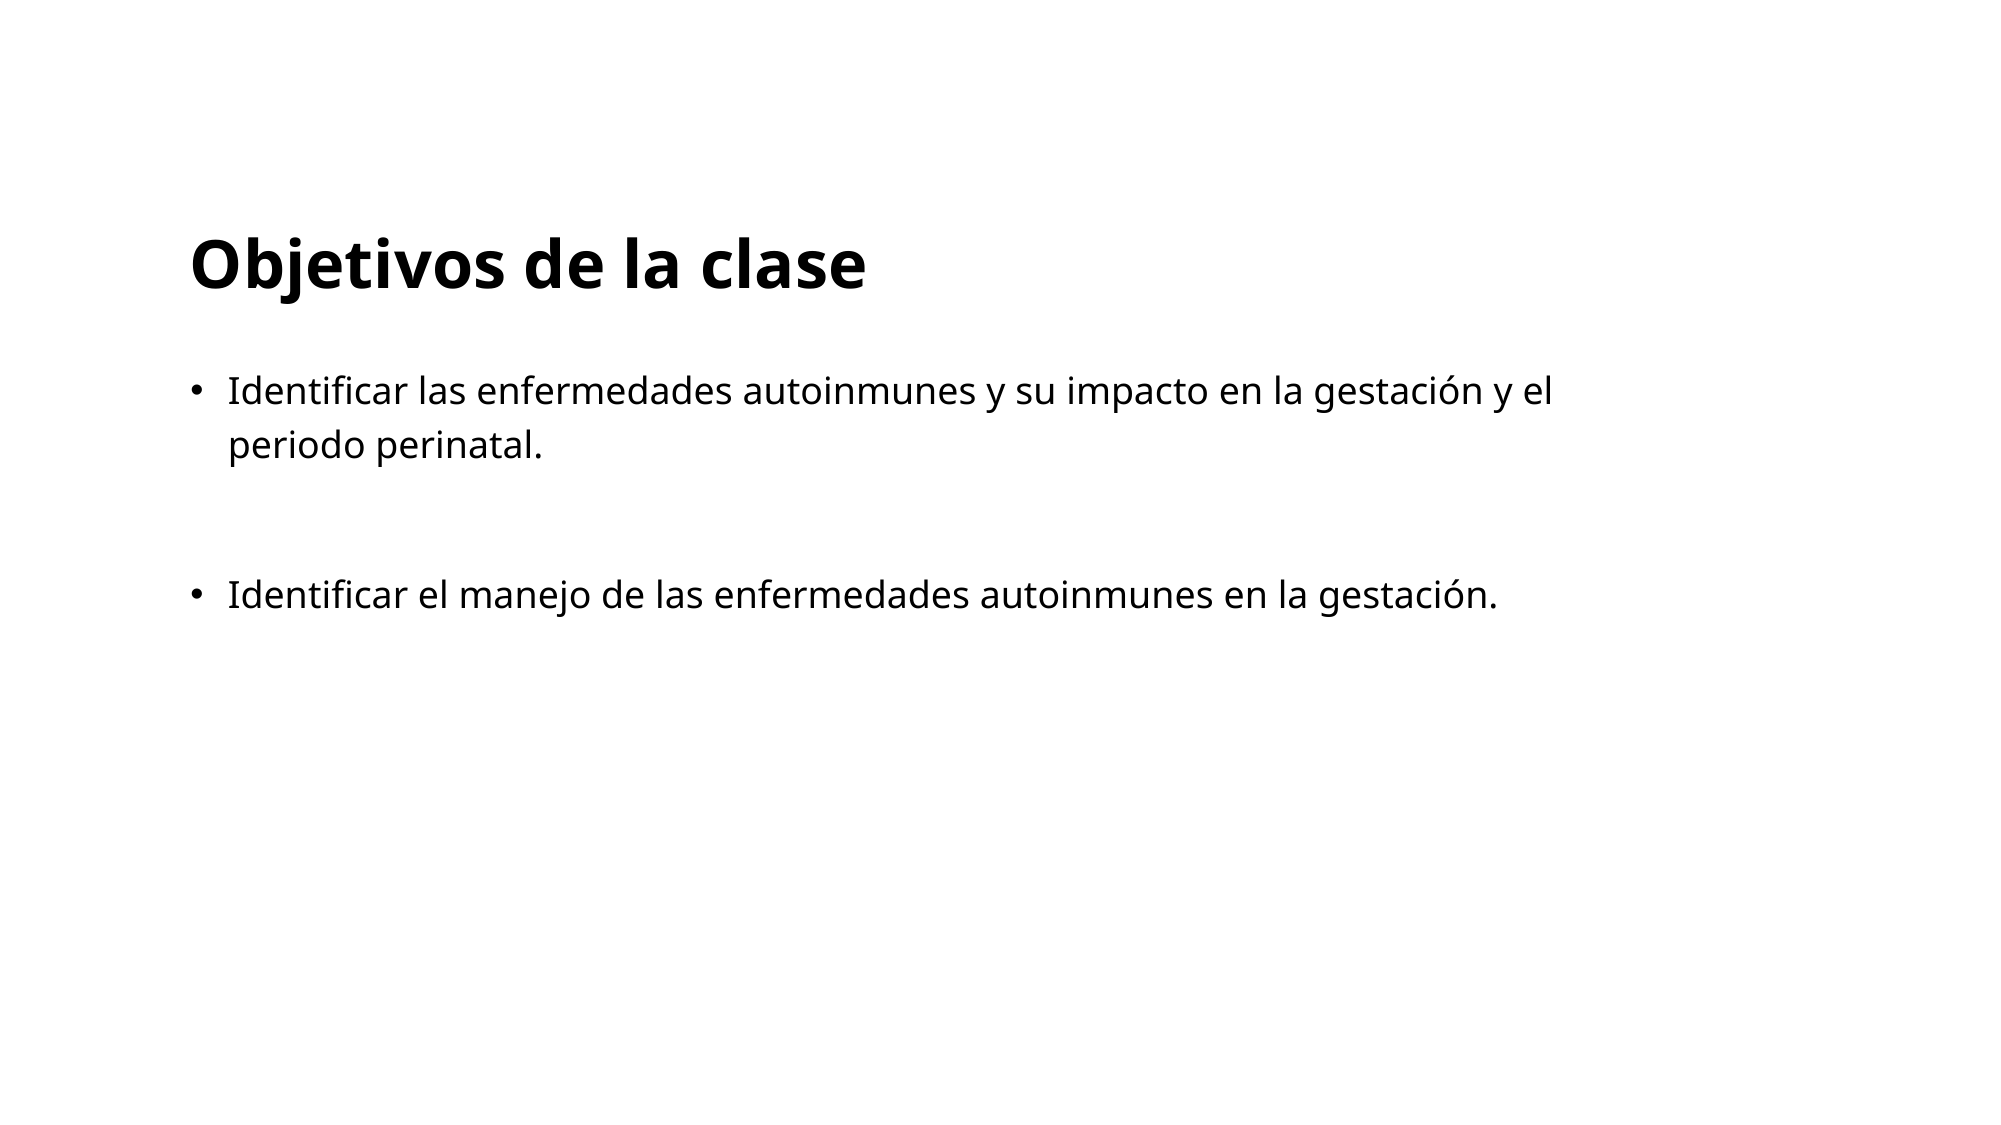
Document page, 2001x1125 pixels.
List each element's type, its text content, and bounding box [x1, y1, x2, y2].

list Identificar las enfermedades autoinmunes y su impacto en la gestación y el periodo perinatal. Identificar el manejo de las enfermedades autoinmunes en la gestación. [175, 351, 1633, 955]
title Objetivos de la clase [174, 153, 1633, 311]
